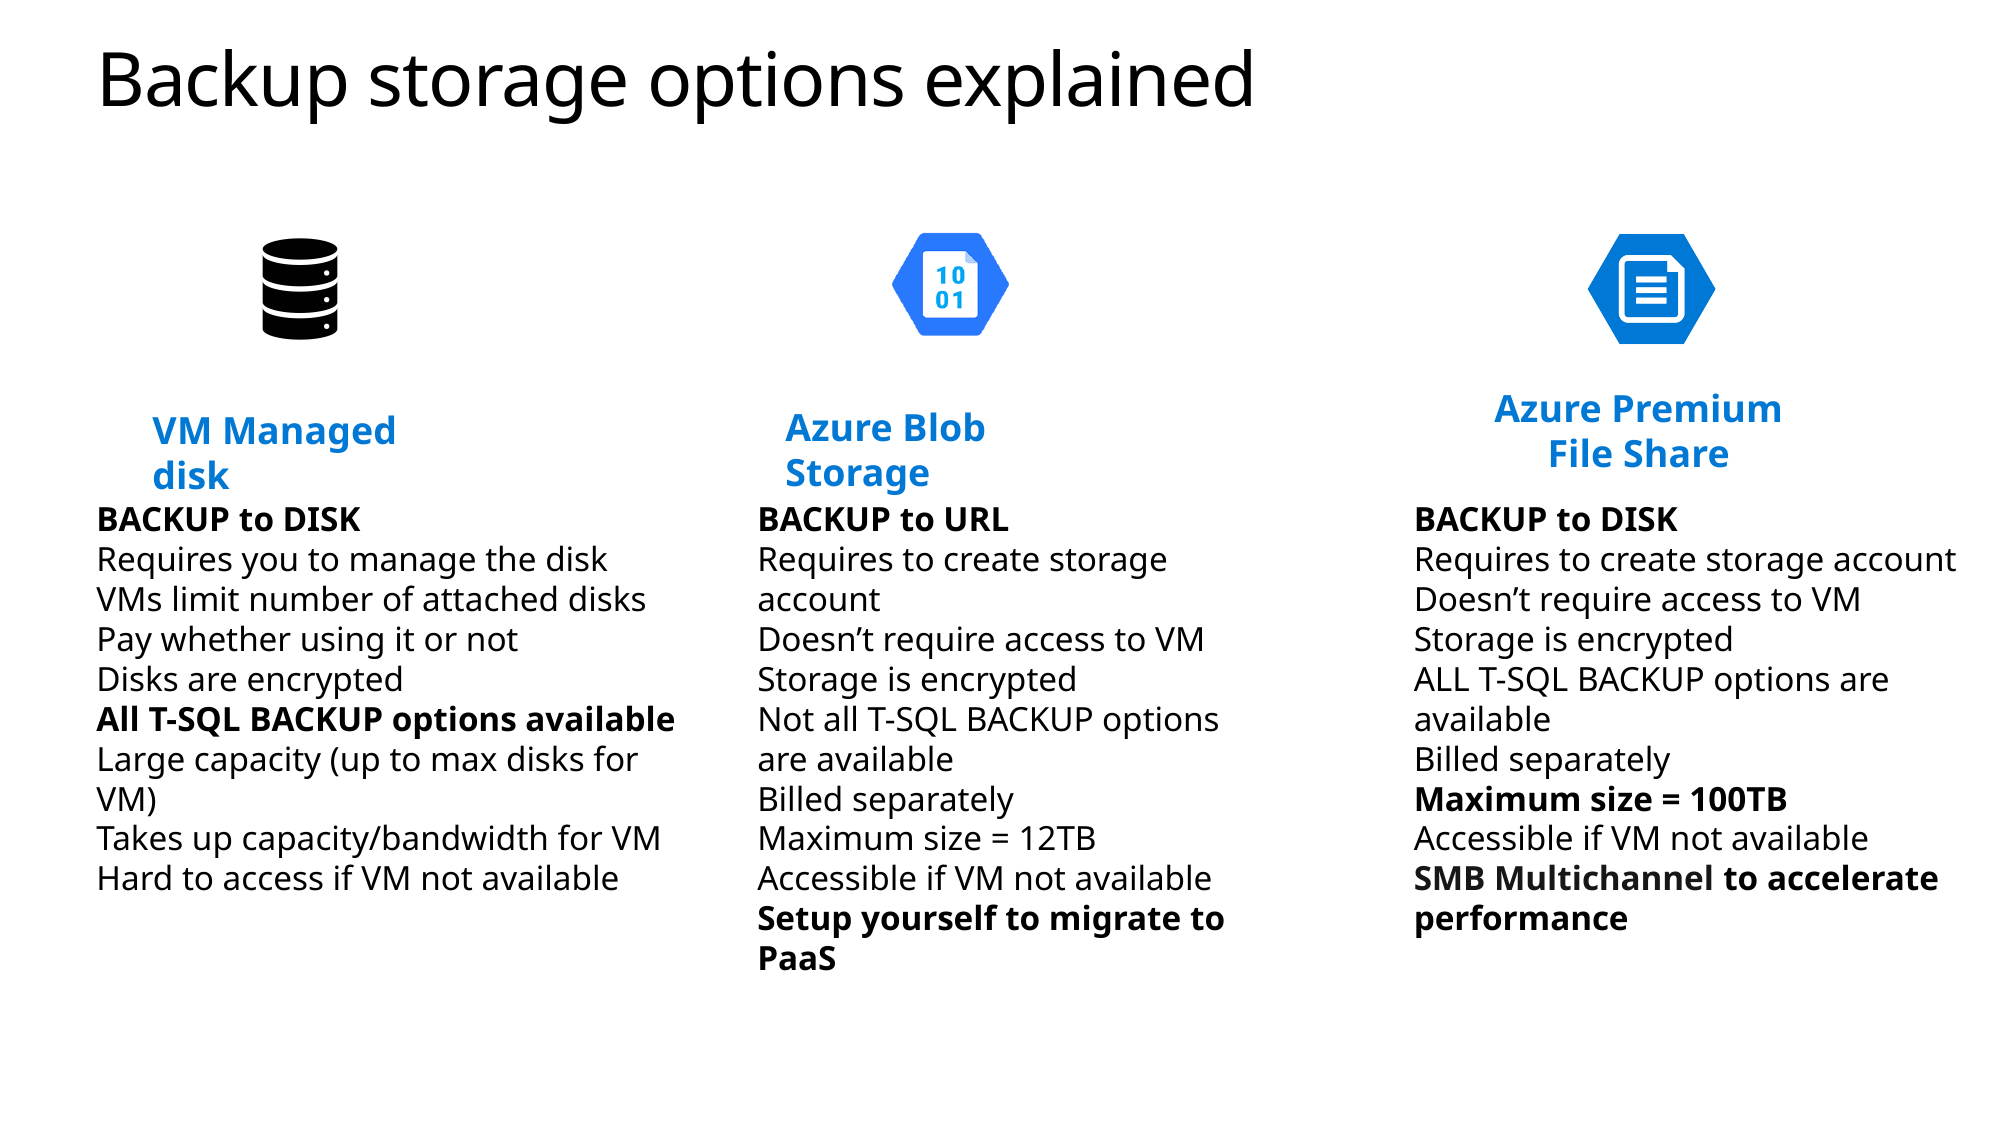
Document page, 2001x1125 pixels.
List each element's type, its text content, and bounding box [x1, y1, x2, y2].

text_box BACKUP to DISK Requires to create storage account Doesn’t require access to VM Storage is encrypted ALL T-SQL BACKUP options are available Billed separately Maximum size = 100TB Accessible if VM not available SMB Multichannel to accelerate performance [1413, 498, 1961, 938]
text_box BACKUP to URL Requires to create storage account Doesn’t require access to VM Storage is encrypted Not all T-SQL BACKUP options are available Billed separately Maximum size = 12TB Accessible if VM not available Setup yourself to migrate to PaaS [757, 498, 1271, 978]
text_box Azure Blob Storage [770, 397, 1130, 502]
text_box VM Managed disk [137, 399, 497, 505]
text_box Azure Premium File Share [1459, 377, 1819, 482]
text_box BACKUP to DISK Requires you to manage the disk VMs limit number of attached disks Pay whether using it or not Disks are encrypted All T-SQL BACKUP options available Large capacity (up to max disks for VM) Takes up capacity/bandwidth for VM Hard to access if VM not available [96, 498, 683, 948]
picture [886, 220, 1015, 349]
title Backup storage options explained [96, 31, 1904, 123]
picture [1587, 225, 1716, 354]
picture [236, 225, 365, 354]
